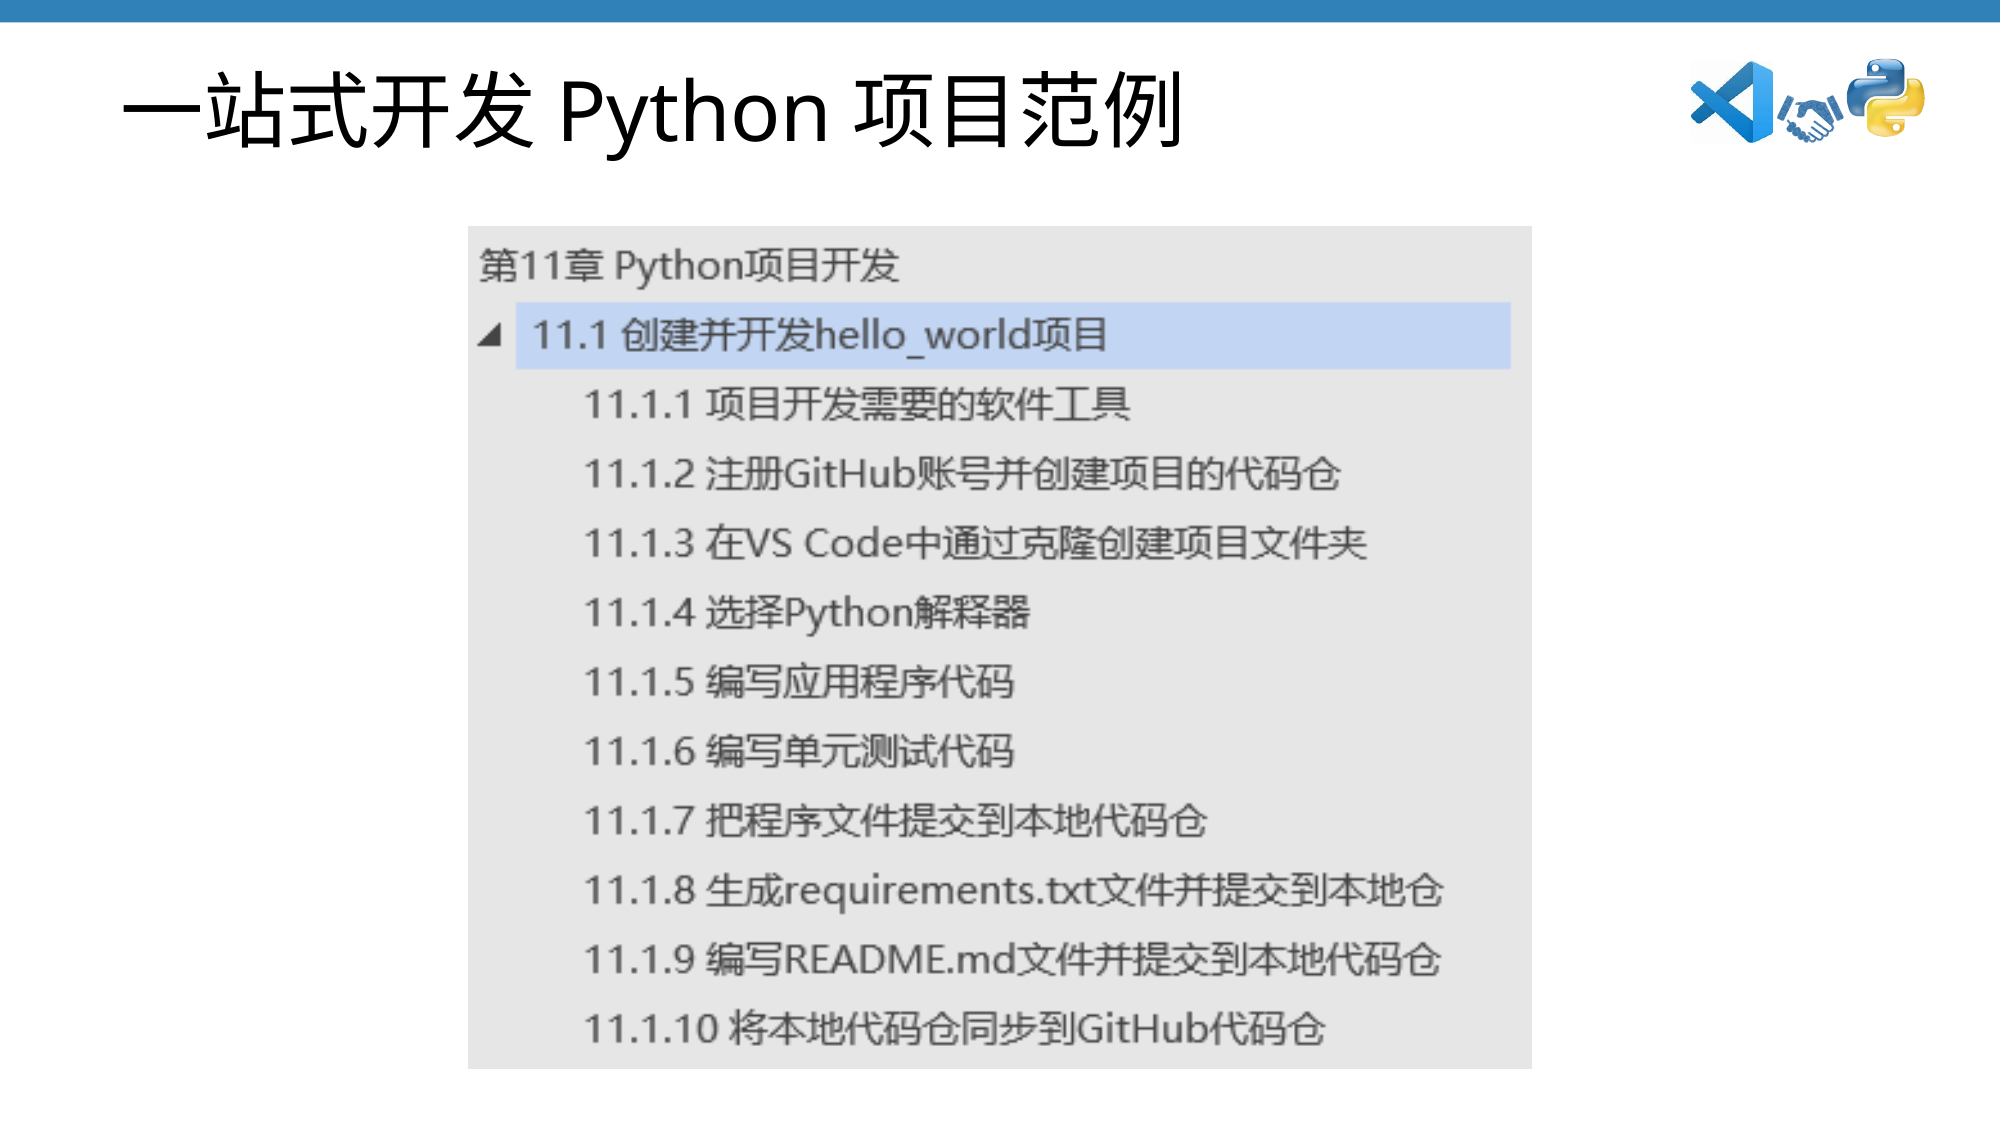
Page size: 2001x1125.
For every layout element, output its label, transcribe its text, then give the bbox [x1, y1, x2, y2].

title 一站式开发Python项目范例 [105, 56, 1910, 172]
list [468, 226, 1532, 1069]
picture [1836, 51, 1937, 152]
